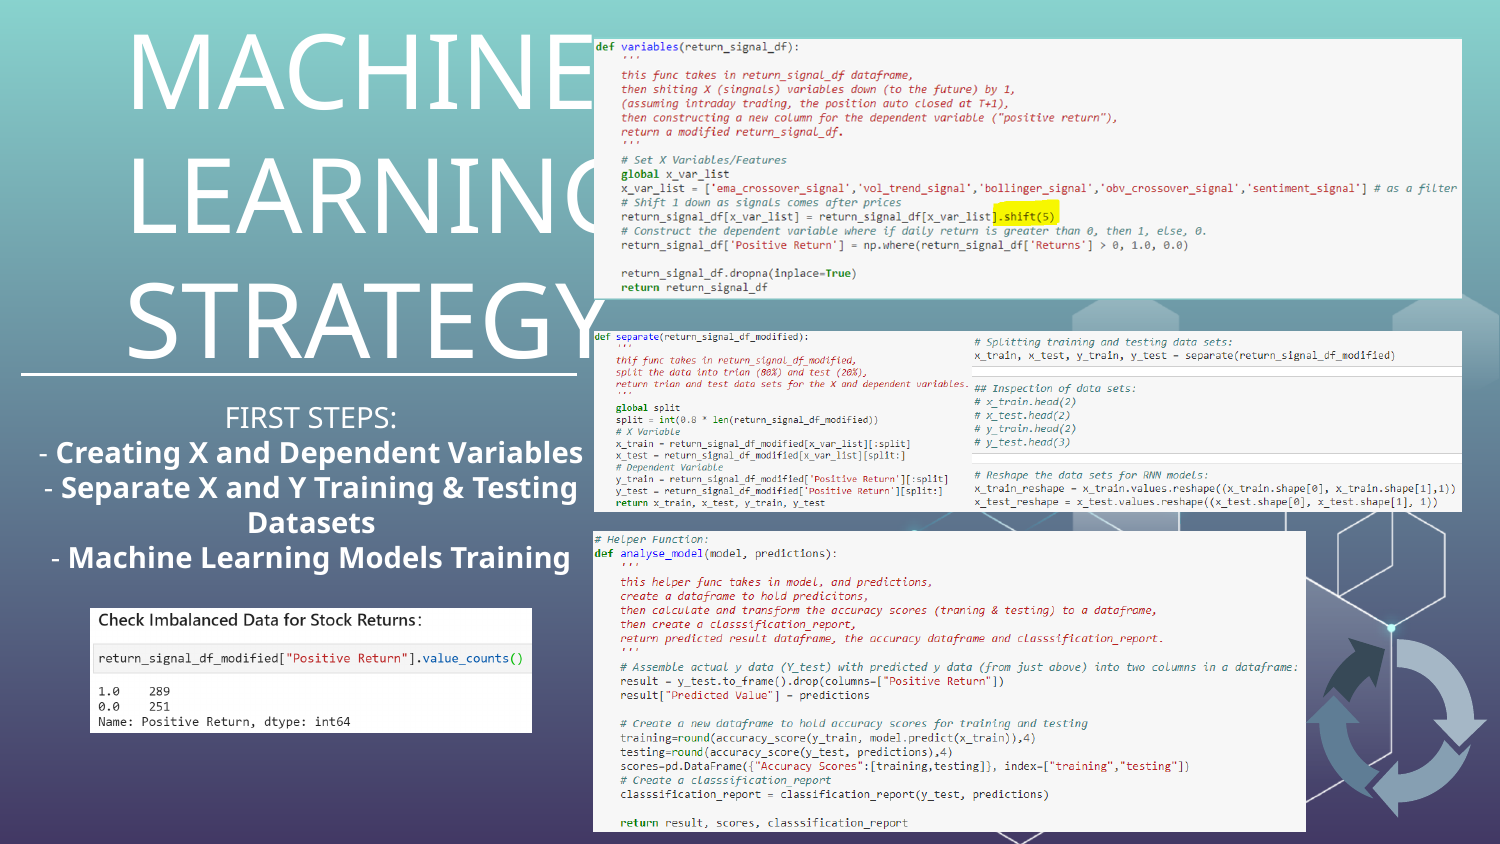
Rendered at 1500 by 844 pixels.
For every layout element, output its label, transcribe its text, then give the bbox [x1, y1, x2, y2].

subtitle FIRST STEPS: - Creating X and Dependent Variables - Separate X and Y Training & Testing Datasets - Machine Learning Models Training [21, 384, 602, 672]
title MACHINE LEARNING STRATEGY [109, 284, 681, 384]
picture [89, 607, 532, 733]
picture [593, 37, 1498, 844]
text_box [1305, 637, 1488, 818]
